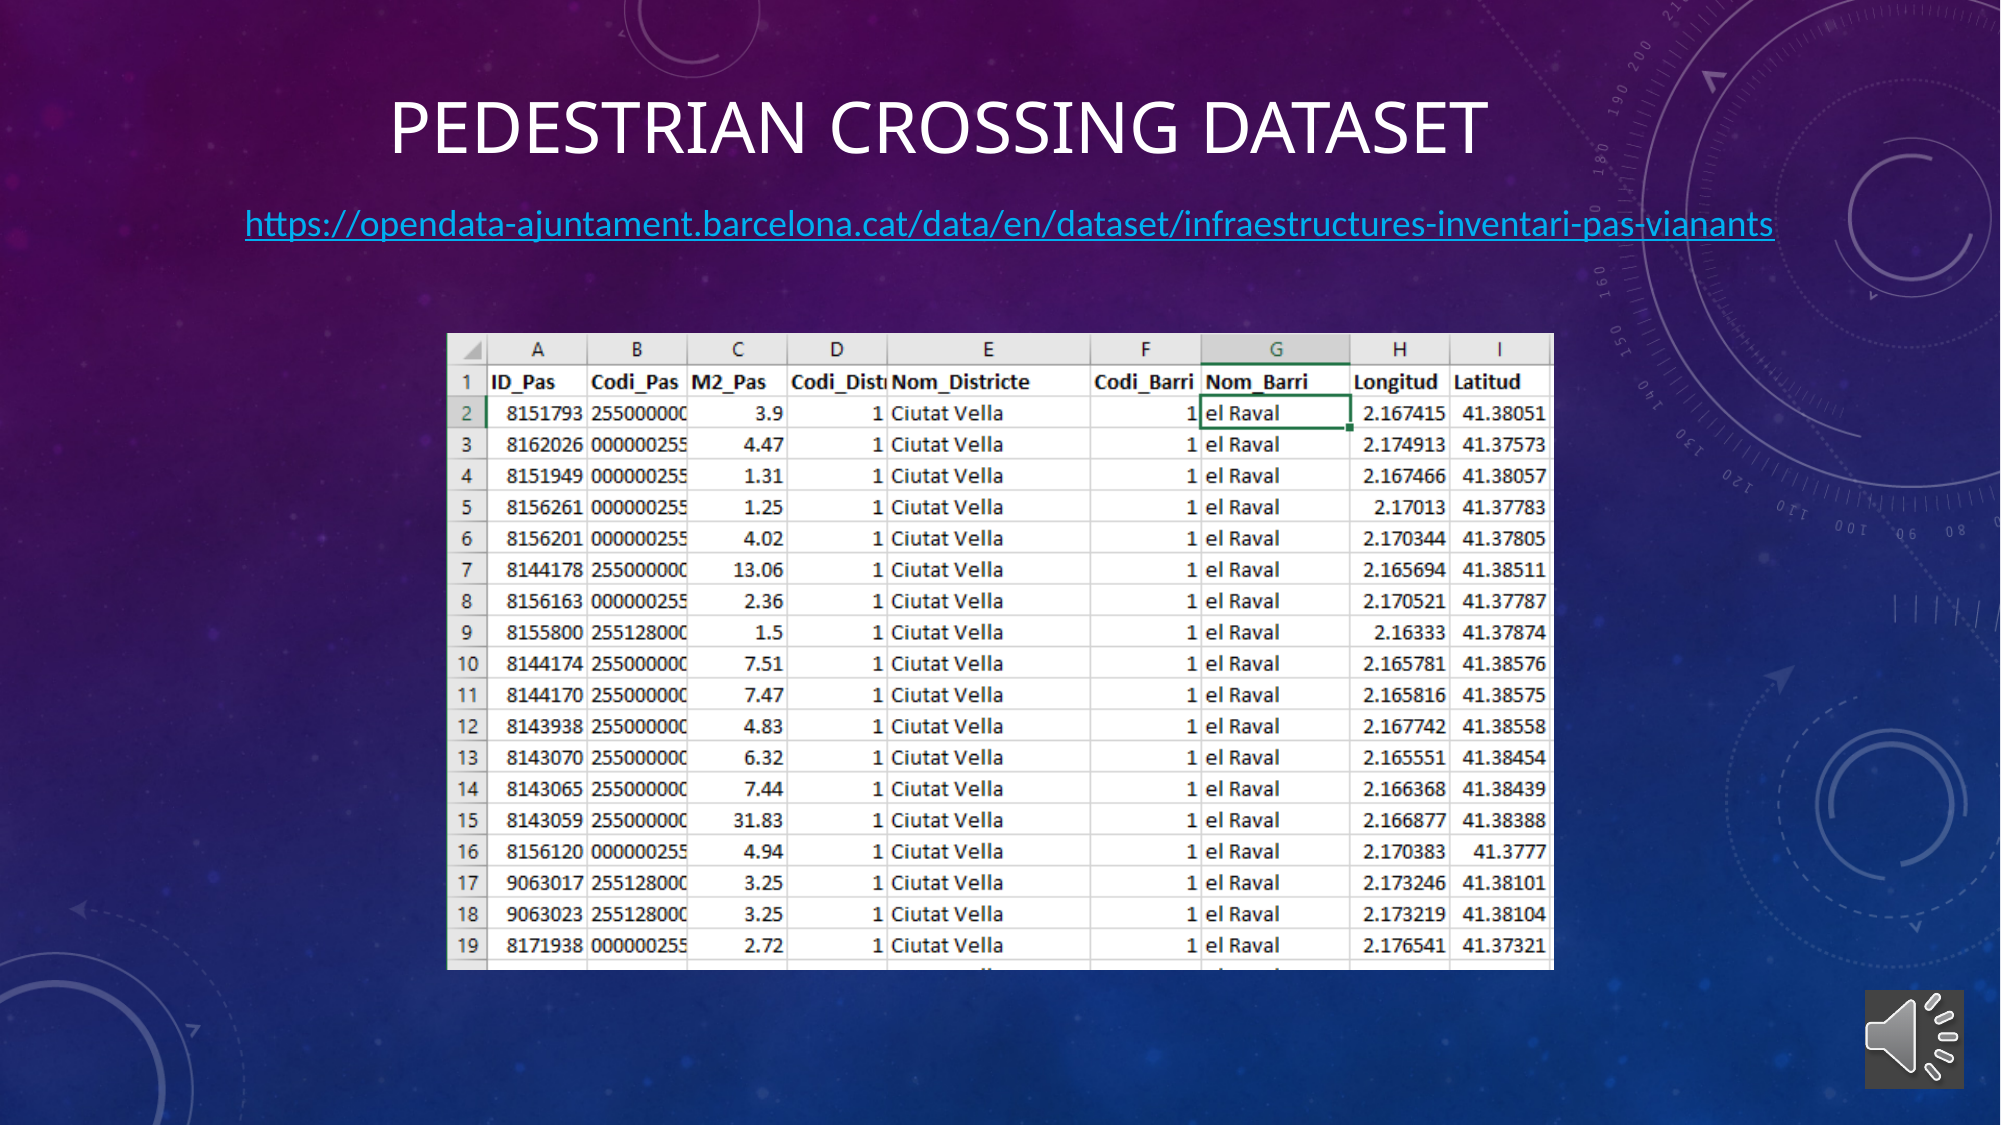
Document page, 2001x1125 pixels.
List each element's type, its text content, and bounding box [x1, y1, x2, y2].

title Pedestrian Crossing Dataset [108, 73, 1771, 261]
text_box https://opendata-ajuntament.barcelona.cat/data/en/dataset/infraestructures-inventari-pas-vianants [229, 191, 1943, 296]
picture [0, 0, 2001, 1125]
